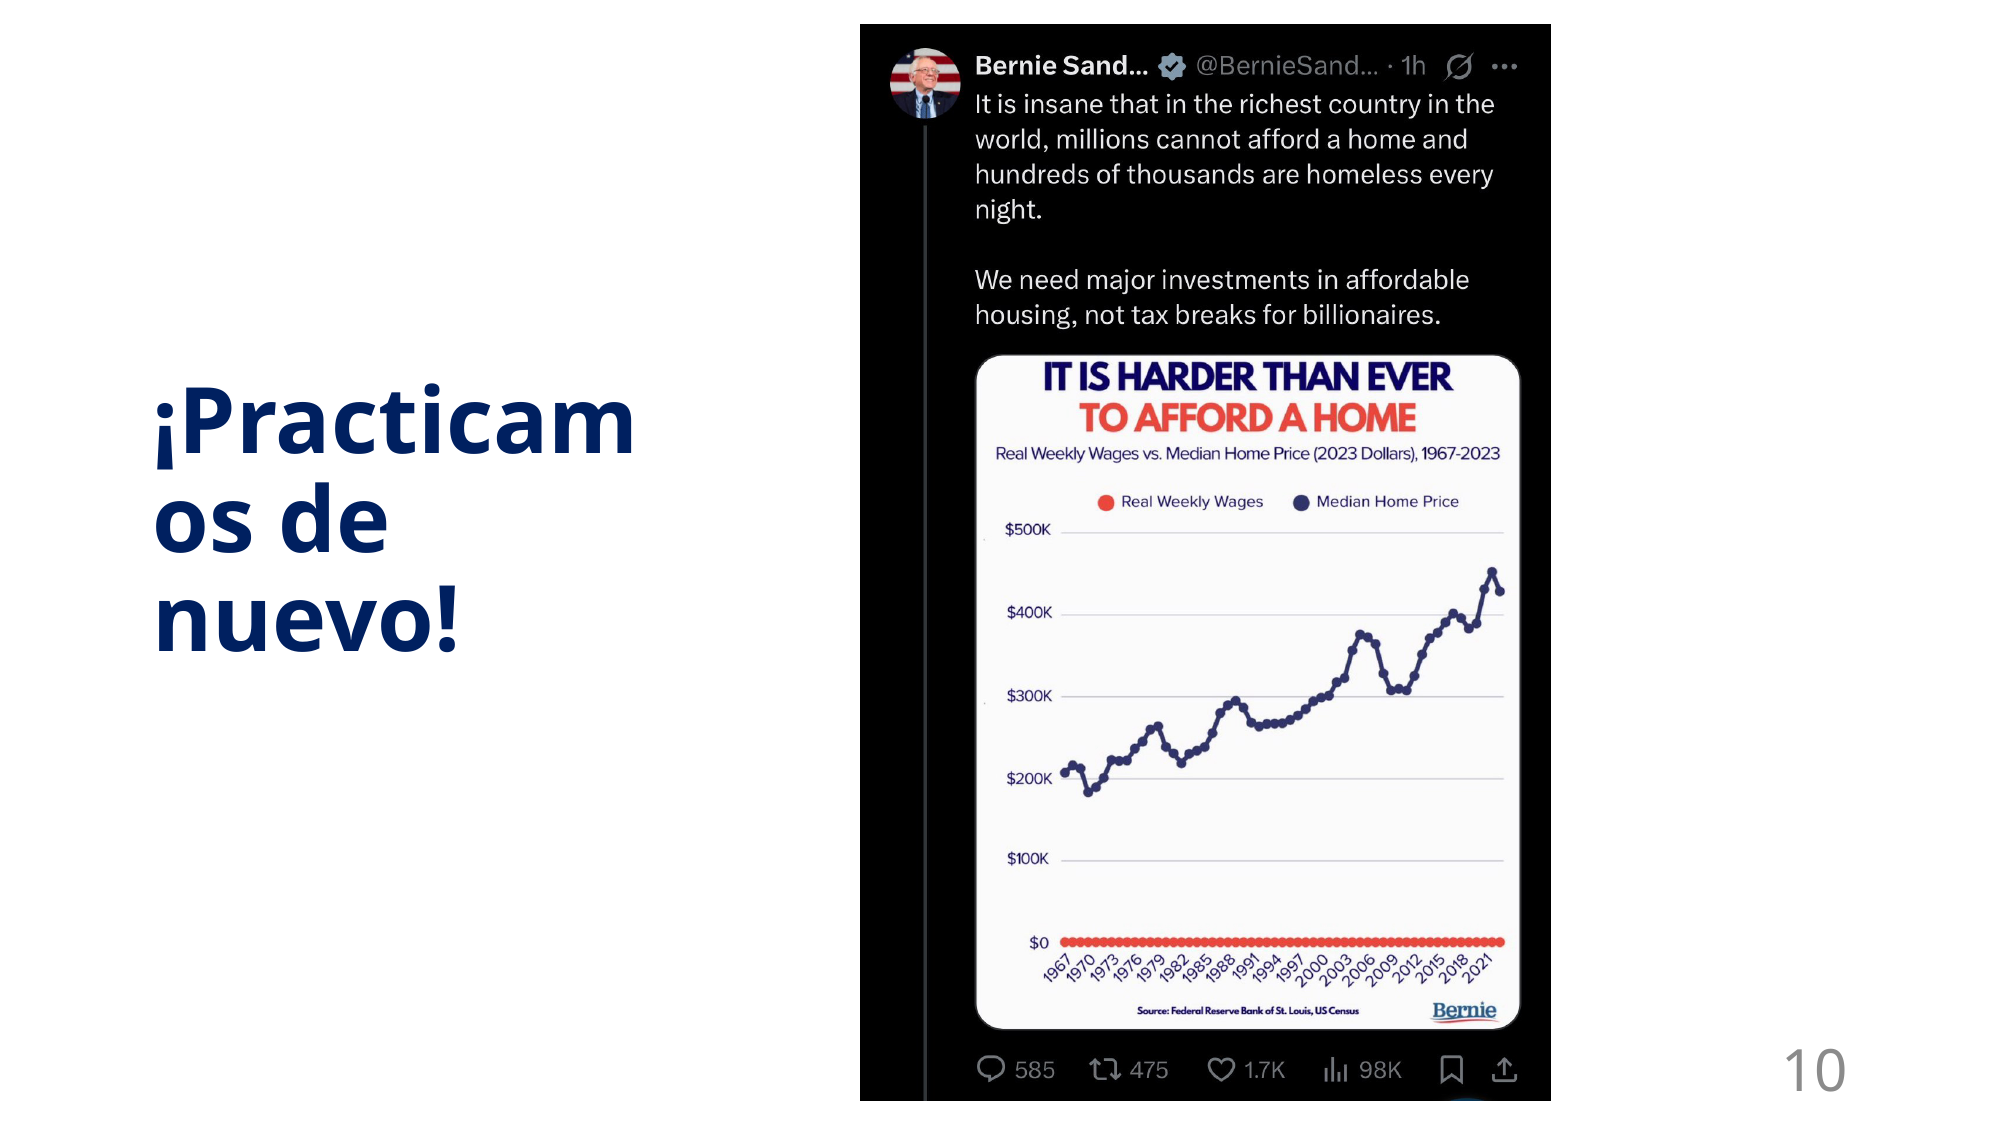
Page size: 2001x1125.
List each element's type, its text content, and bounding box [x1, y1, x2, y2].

slide_number 10 [1412, 1042, 1863, 1103]
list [860, 24, 1551, 1101]
title ¡Practicamos de nuevo! [137, 59, 684, 986]
